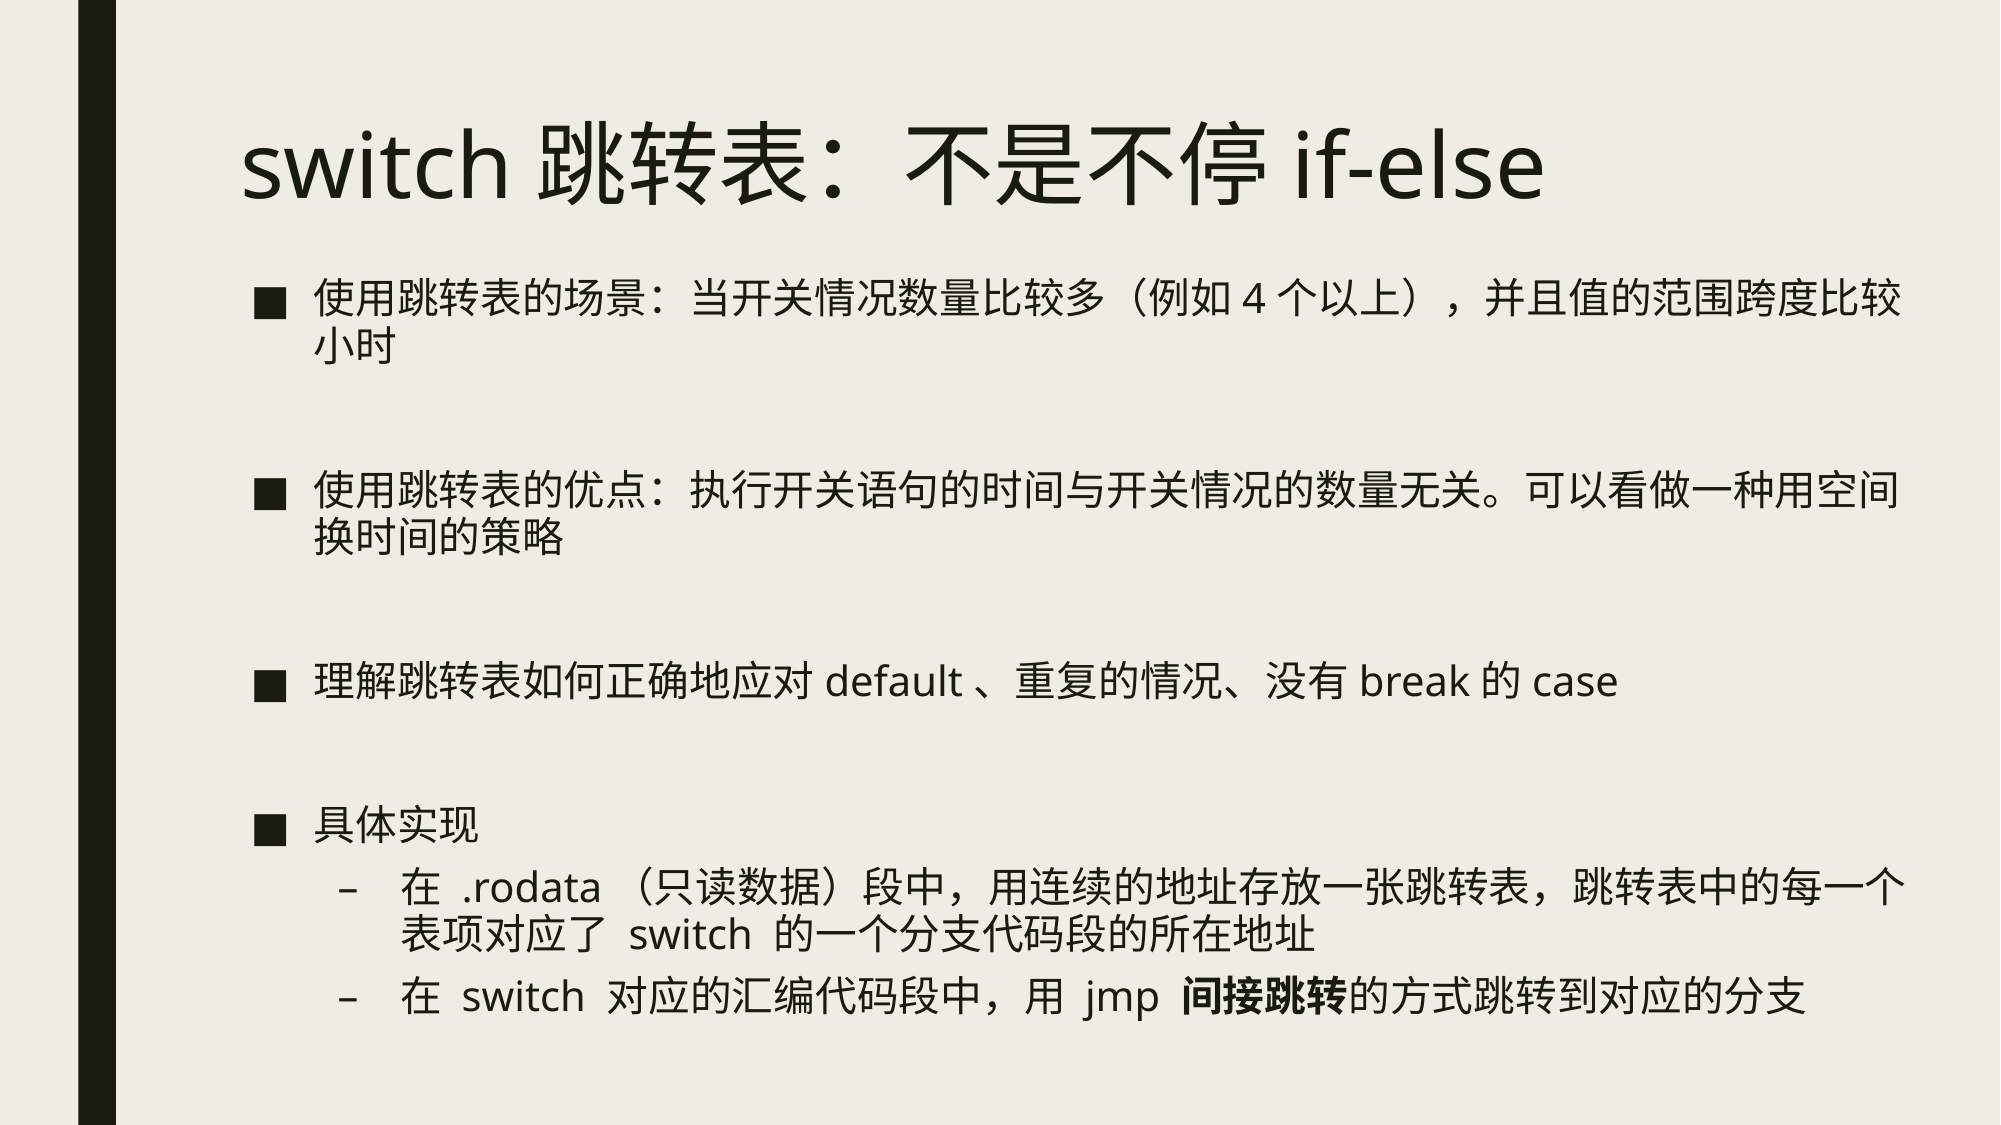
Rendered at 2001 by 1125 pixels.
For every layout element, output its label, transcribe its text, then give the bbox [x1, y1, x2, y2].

title switch跳转表：不是不停if-else [225, 112, 1800, 357]
list 使用跳转表的场景：当开关情况数量比较多（例如4个以上），并且值的范围跨度比较小时 使用跳转表的优点：执行开关语句的时间与开关情况的数量无关。可以看做一种用空间换时间的策略 理解跳转表如何正确地应对default、重复的情况、没有break的case 具体实现 在 .rodata（只读数据）段中，用连续的地址存放一张跳转表，跳转表中的每一个表项对应了 switch 的一个分支代码段的所在地址 在 switch 对应的汇编代码段中，用 jmp 间接跳转的方式跳转到对应的分支 [235, 268, 1926, 1094]
